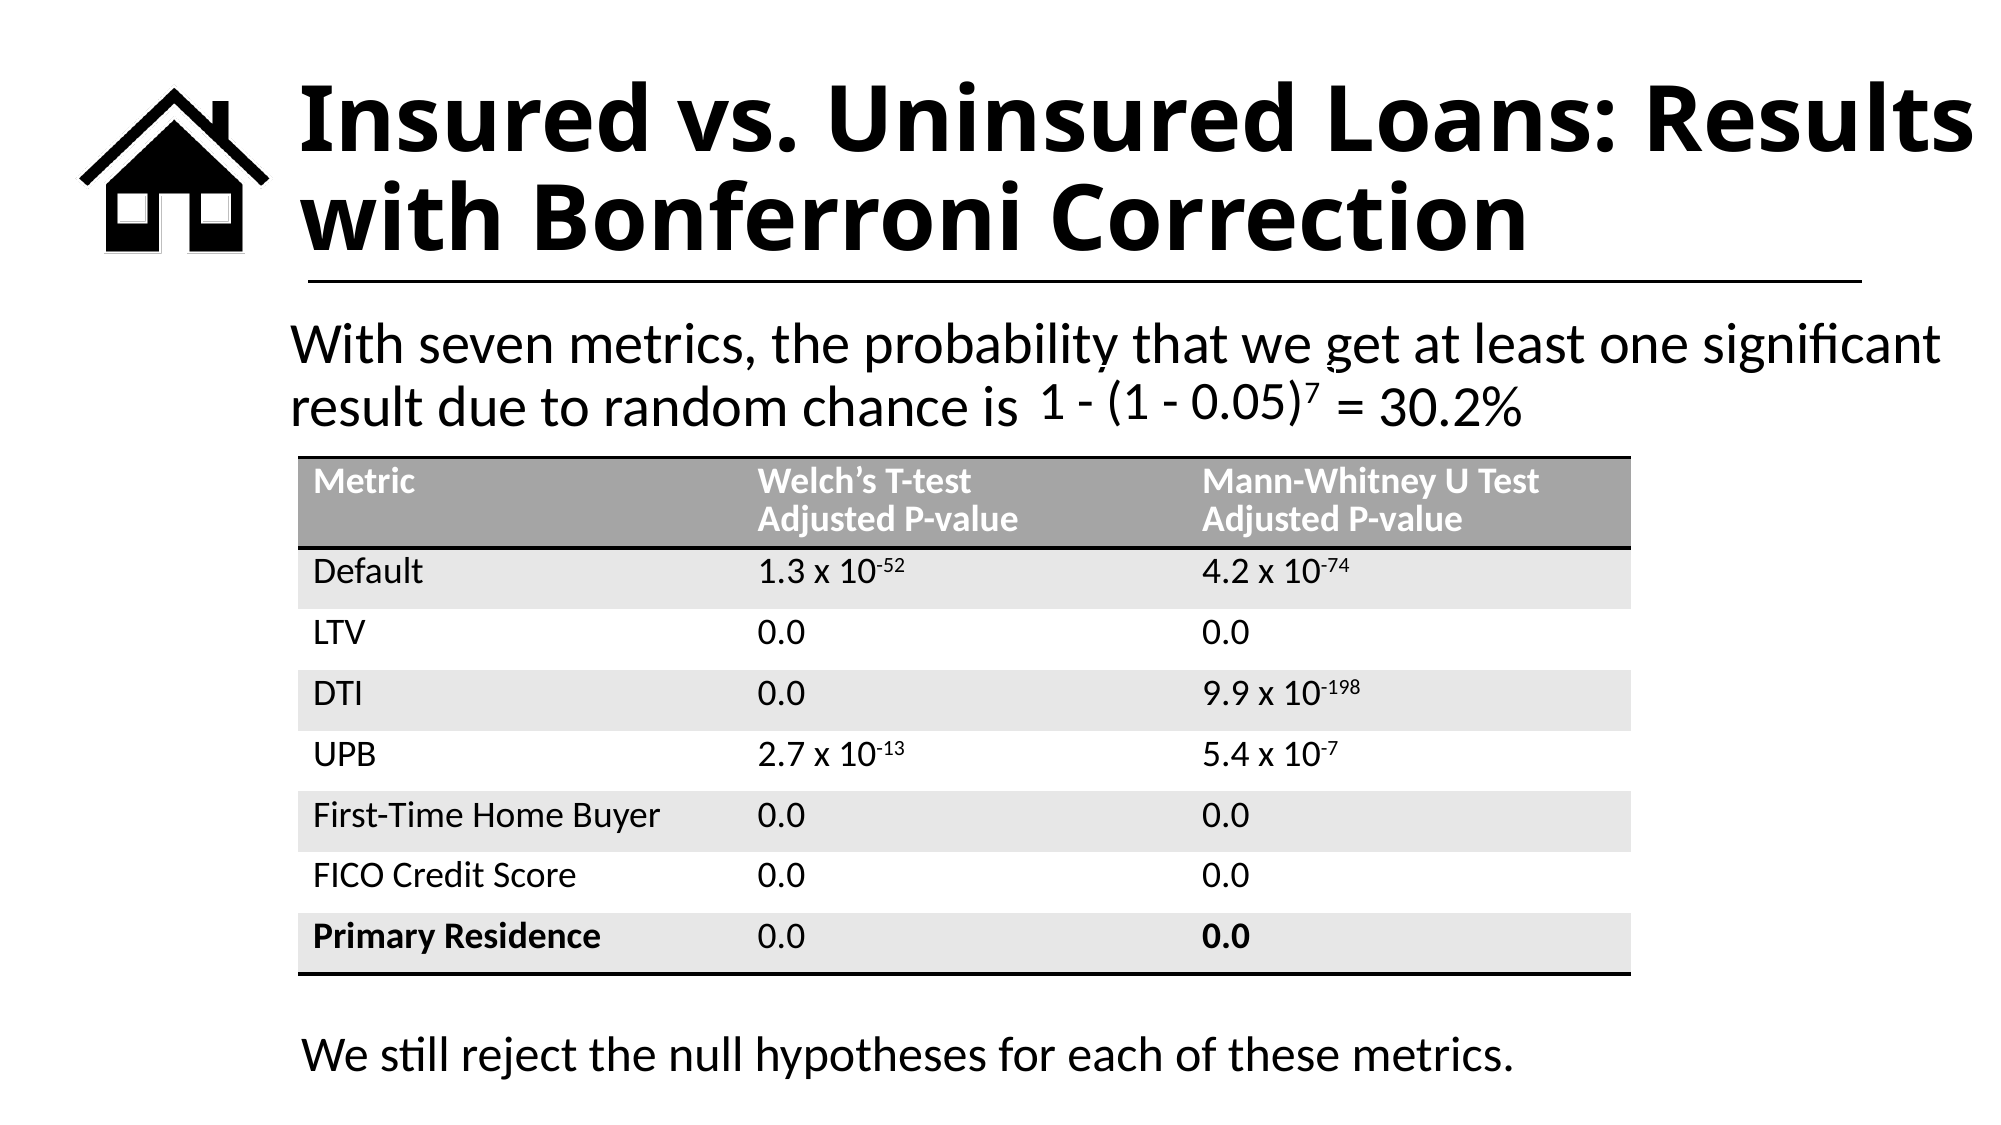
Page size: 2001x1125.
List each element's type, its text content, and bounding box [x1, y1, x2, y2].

table_cell 0.0 [743, 791, 1187, 852]
table_cell UPB [298, 731, 743, 791]
table_cell 5.4 x 10-7 [1187, 731, 1631, 791]
table_cell First-Time Home Buyer [298, 791, 743, 852]
table_cell 0.0 [743, 609, 1187, 670]
table_cell 2.7 x 10-13 [743, 731, 1187, 791]
table_cell 0.0 [743, 670, 1187, 731]
table_cell 9.9 x 10-198 [1187, 670, 1631, 731]
list With seven metrics, the probability that we get at least one significant result due to random chance is = 30.2% [275, 305, 2000, 1020]
table_cell 0.0 [1187, 791, 1631, 852]
table_header Metric [298, 459, 743, 546]
text_box We still reject the null hypotheses for each of these metrics. [252, 1013, 1531, 1089]
table_cell Primary Residence [298, 913, 743, 972]
table_cell 0.0 [743, 913, 1187, 972]
table_cell 0.0 [743, 852, 1187, 913]
table_cell Default [298, 550, 743, 609]
title Insured vs. Uninsured Loans: Results with Bonferroni Correction [285, 62, 2000, 280]
table_cell 0.0 [1187, 609, 1631, 670]
table_cell 0.0 [1187, 852, 1631, 913]
table_cell 1.3 x 10-52 [743, 550, 1187, 609]
table_header 1 - (1 - 0.05)7 [1038, 367, 1334, 433]
table_header Mann-Whitney U Test Adjusted P-value [1187, 459, 1631, 546]
table_cell DTI [298, 670, 743, 731]
picture [63, 58, 285, 280]
table_cell 0.0 [1187, 913, 1631, 972]
table_cell FICO Credit Score [298, 852, 743, 913]
table_cell LTV [298, 609, 743, 670]
table_header Welch’s T-test Adjusted P-value [743, 459, 1187, 546]
table_cell 4.2 x 10-74 [1187, 550, 1631, 609]
